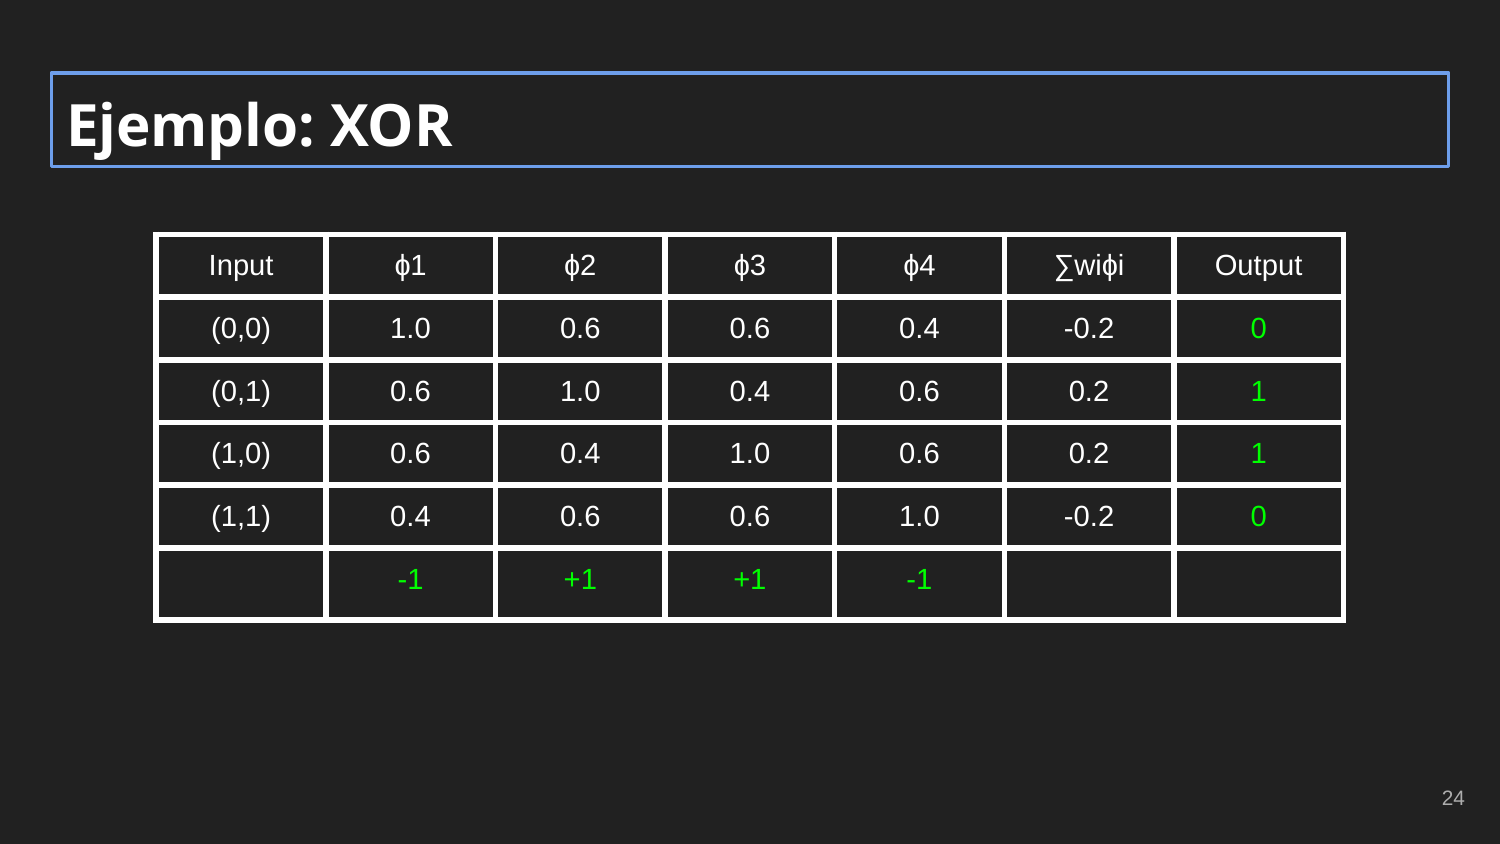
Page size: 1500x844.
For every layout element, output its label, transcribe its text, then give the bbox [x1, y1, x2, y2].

table_cell 0.6 [329, 363, 493, 420]
table_cell -1 [329, 551, 493, 617]
table_header ɸ3 [668, 237, 832, 294]
table_header ɸ1 [329, 237, 493, 294]
table_cell 0.4 [837, 300, 1002, 357]
table_cell 1.0 [498, 363, 662, 420]
table_cell (0,1) [159, 363, 323, 420]
table_cell 0.2 [1007, 425, 1171, 482]
table_cell -0.2 [1007, 300, 1171, 357]
table_cell 0.4 [498, 425, 662, 482]
table_cell +1 [668, 551, 832, 617]
table_cell 1 [1177, 363, 1341, 420]
table_cell 0.2 [1007, 363, 1171, 420]
table_cell 0 [1177, 300, 1341, 357]
table_header Output [1177, 237, 1341, 294]
table_cell 1.0 [668, 425, 832, 482]
table_cell +1 [498, 551, 662, 617]
table_cell 0 [1177, 488, 1341, 545]
table_cell 0.6 [329, 425, 493, 482]
table_cell 0.6 [498, 488, 662, 545]
table_cell 0.6 [837, 363, 1002, 420]
table_cell (0,0) [159, 300, 323, 357]
table_cell 0.6 [668, 300, 832, 357]
slide_number ‹#› [1389, 764, 1480, 830]
table_cell -0.2 [1007, 488, 1171, 545]
title Ejemplo: XOR [51, 72, 1449, 167]
table_cell 0.4 [668, 363, 832, 420]
table_cell [159, 551, 323, 617]
table_header Input [159, 237, 323, 294]
table_header ∑wiɸi [1007, 237, 1171, 294]
table_cell 1.0 [837, 488, 1002, 545]
table_header ɸ4 [837, 237, 1002, 294]
table_cell 1 [1177, 425, 1341, 482]
table_cell 1.0 [329, 300, 493, 357]
table_cell (1,1) [159, 488, 323, 545]
table_cell 0.6 [837, 425, 1002, 482]
table_cell [1007, 551, 1171, 617]
table_header ɸ2 [498, 237, 662, 294]
table_cell 0.6 [668, 488, 832, 545]
table_cell [1177, 551, 1341, 617]
table_cell 0.6 [498, 300, 662, 357]
table_cell (1,0) [159, 425, 323, 482]
table_cell -1 [837, 551, 1002, 617]
table_cell 0.4 [329, 488, 493, 545]
